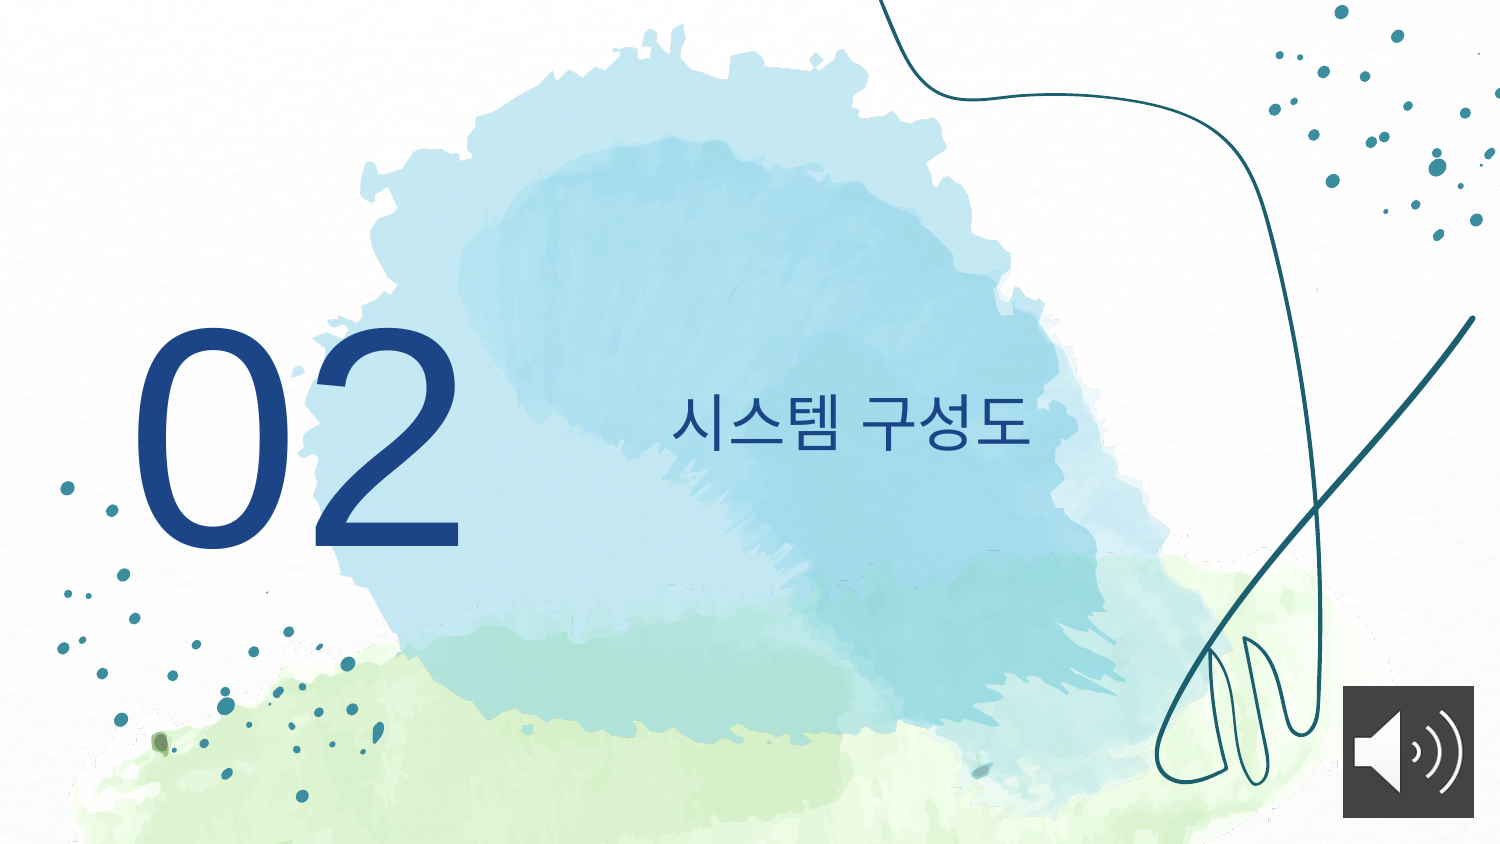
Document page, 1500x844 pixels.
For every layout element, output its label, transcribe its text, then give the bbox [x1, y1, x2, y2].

title 02 [0, 274, 616, 570]
title 시스템 구성도 [535, 356, 1168, 487]
picture [1211, 516, 1318, 783]
picture [1159, 653, 1224, 780]
picture [0, 0, 1500, 844]
